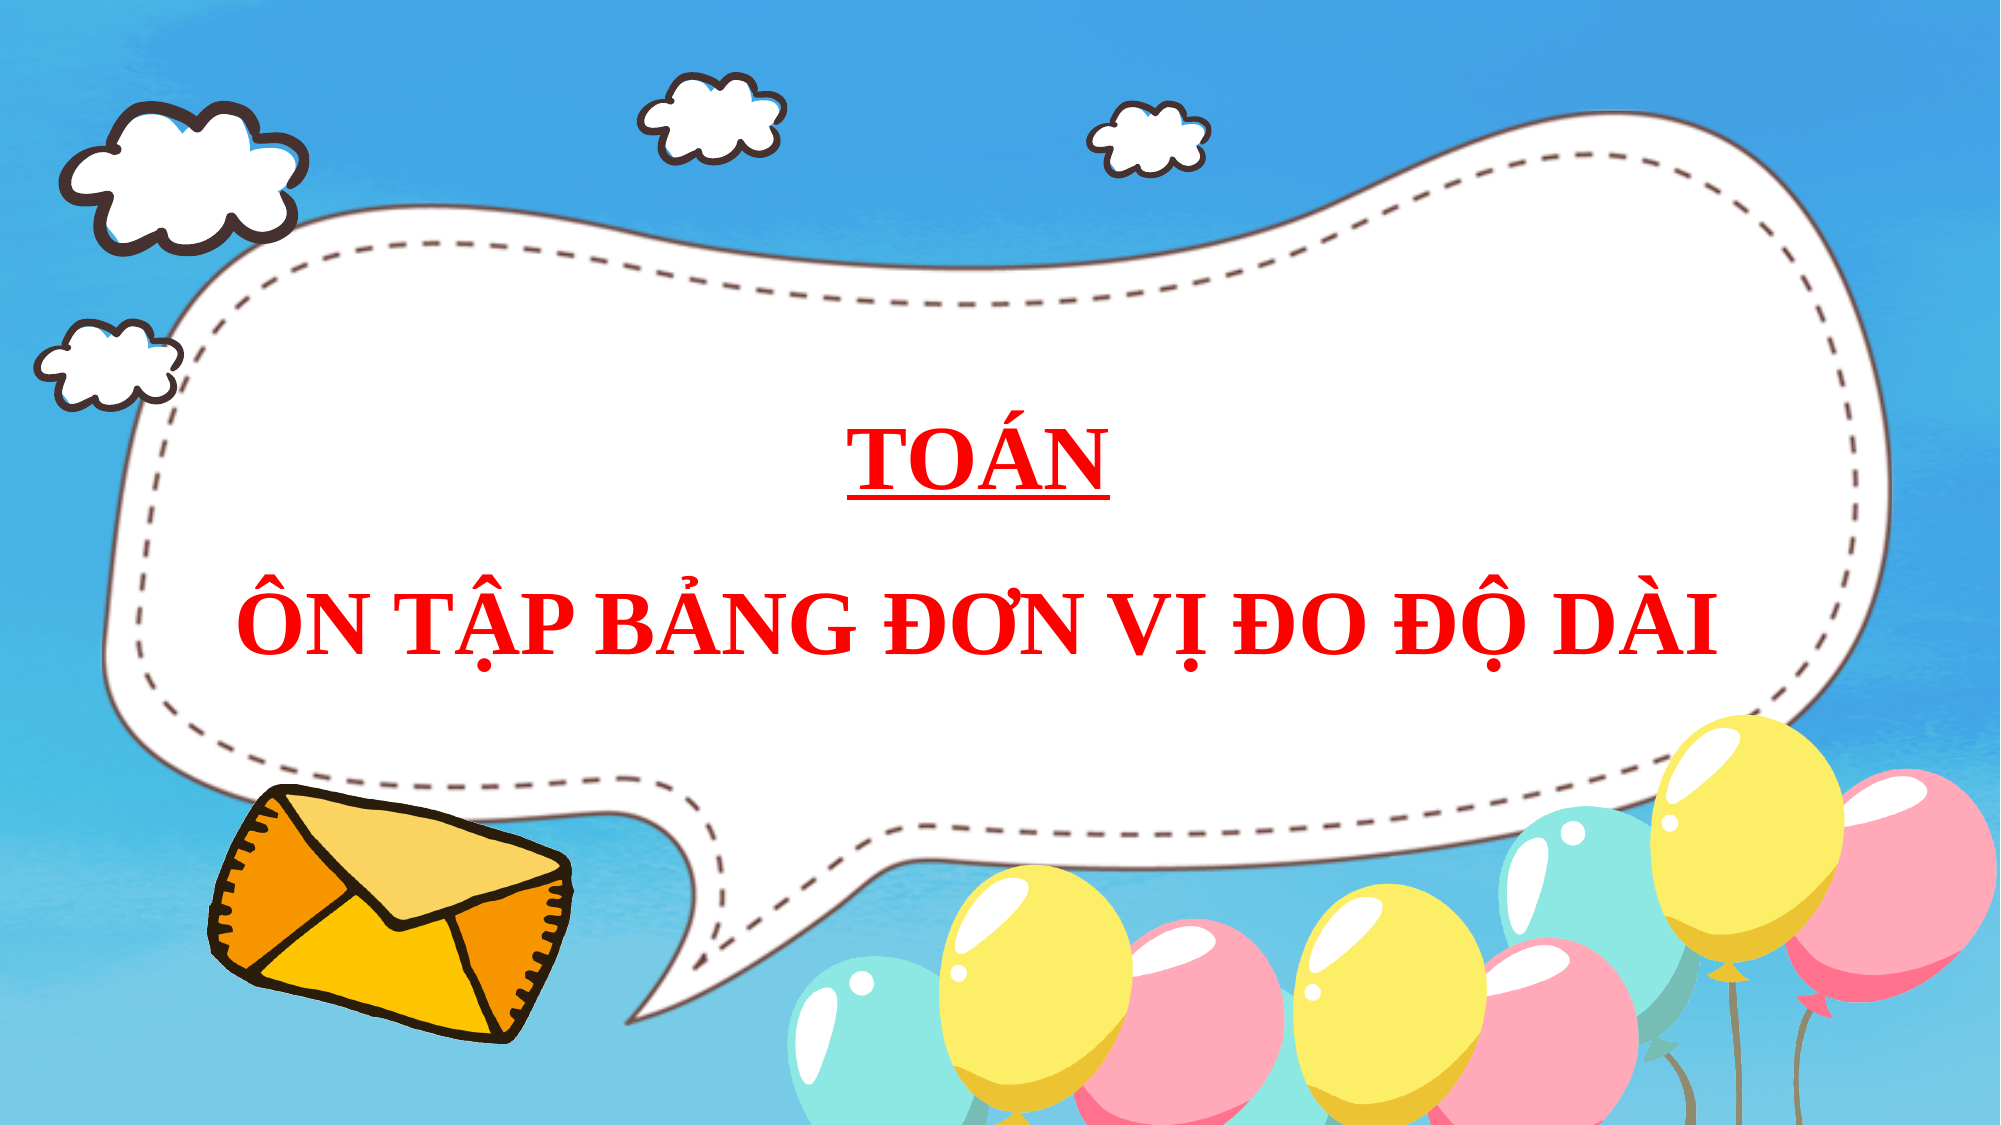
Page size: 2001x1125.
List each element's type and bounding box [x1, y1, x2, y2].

picture [207, 784, 574, 1044]
picture [0, 0, 2000, 1125]
text_box [90, 41, 1978, 1125]
picture [1085, 100, 1212, 179]
picture [636, 71, 788, 166]
